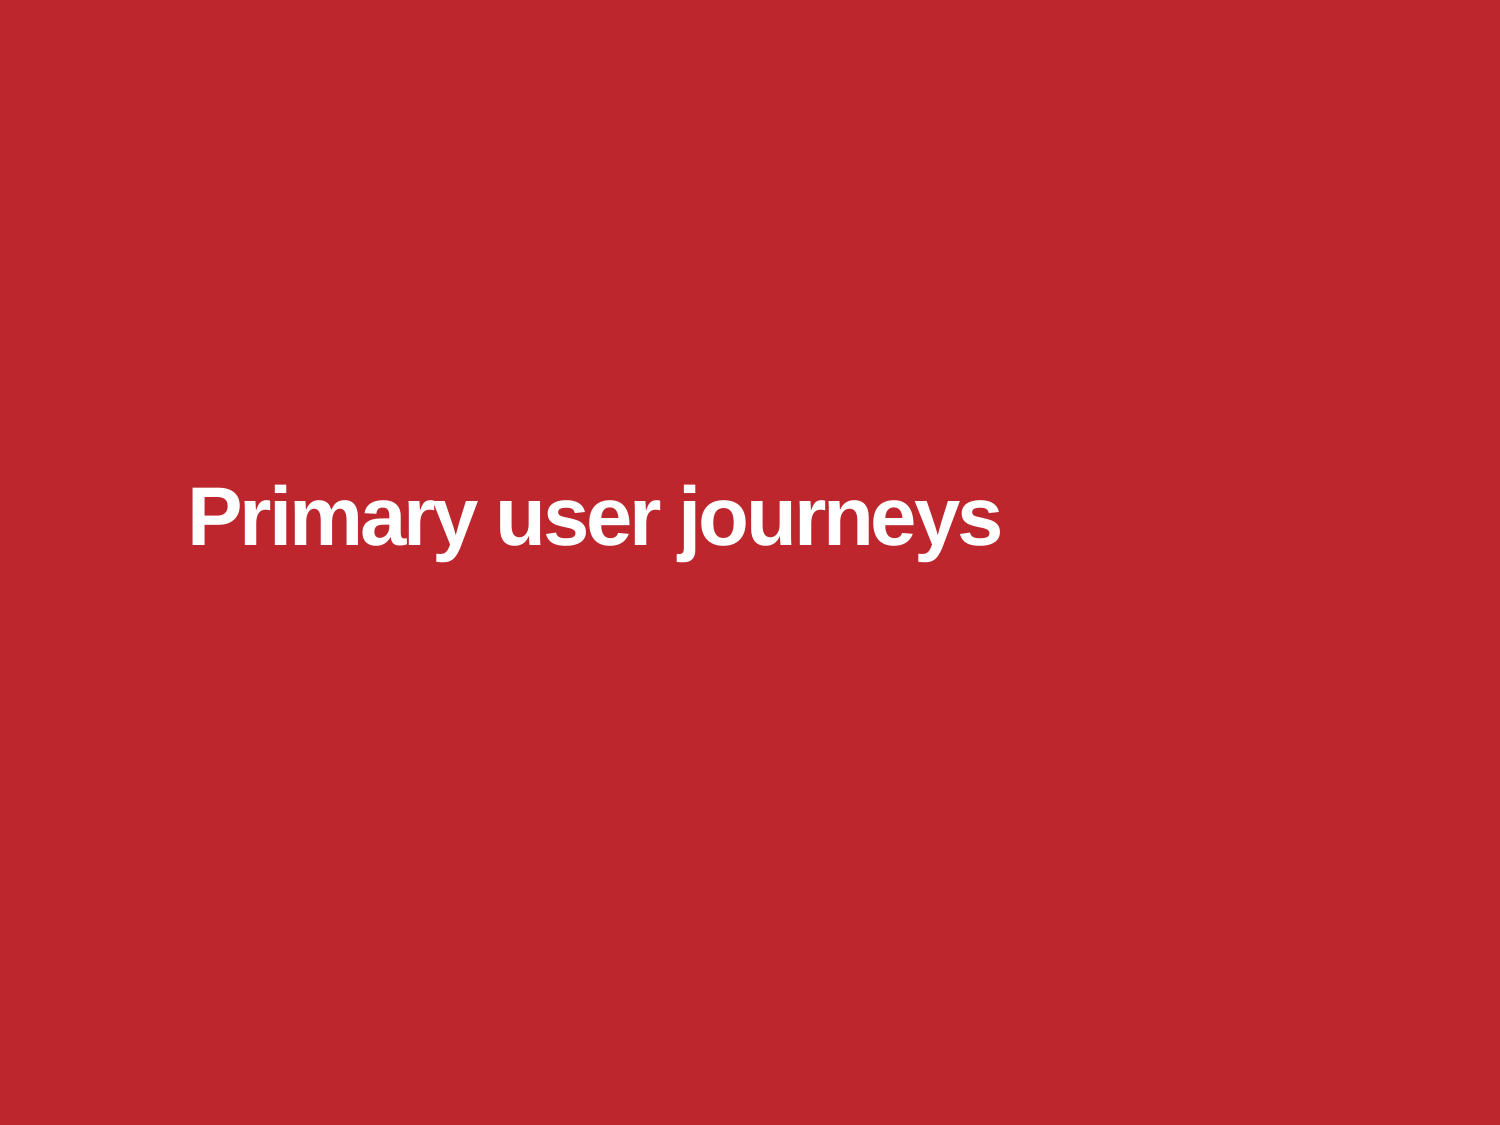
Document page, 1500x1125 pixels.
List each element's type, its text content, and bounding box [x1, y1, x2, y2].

title Primary user journeys [172, 89, 1370, 953]
